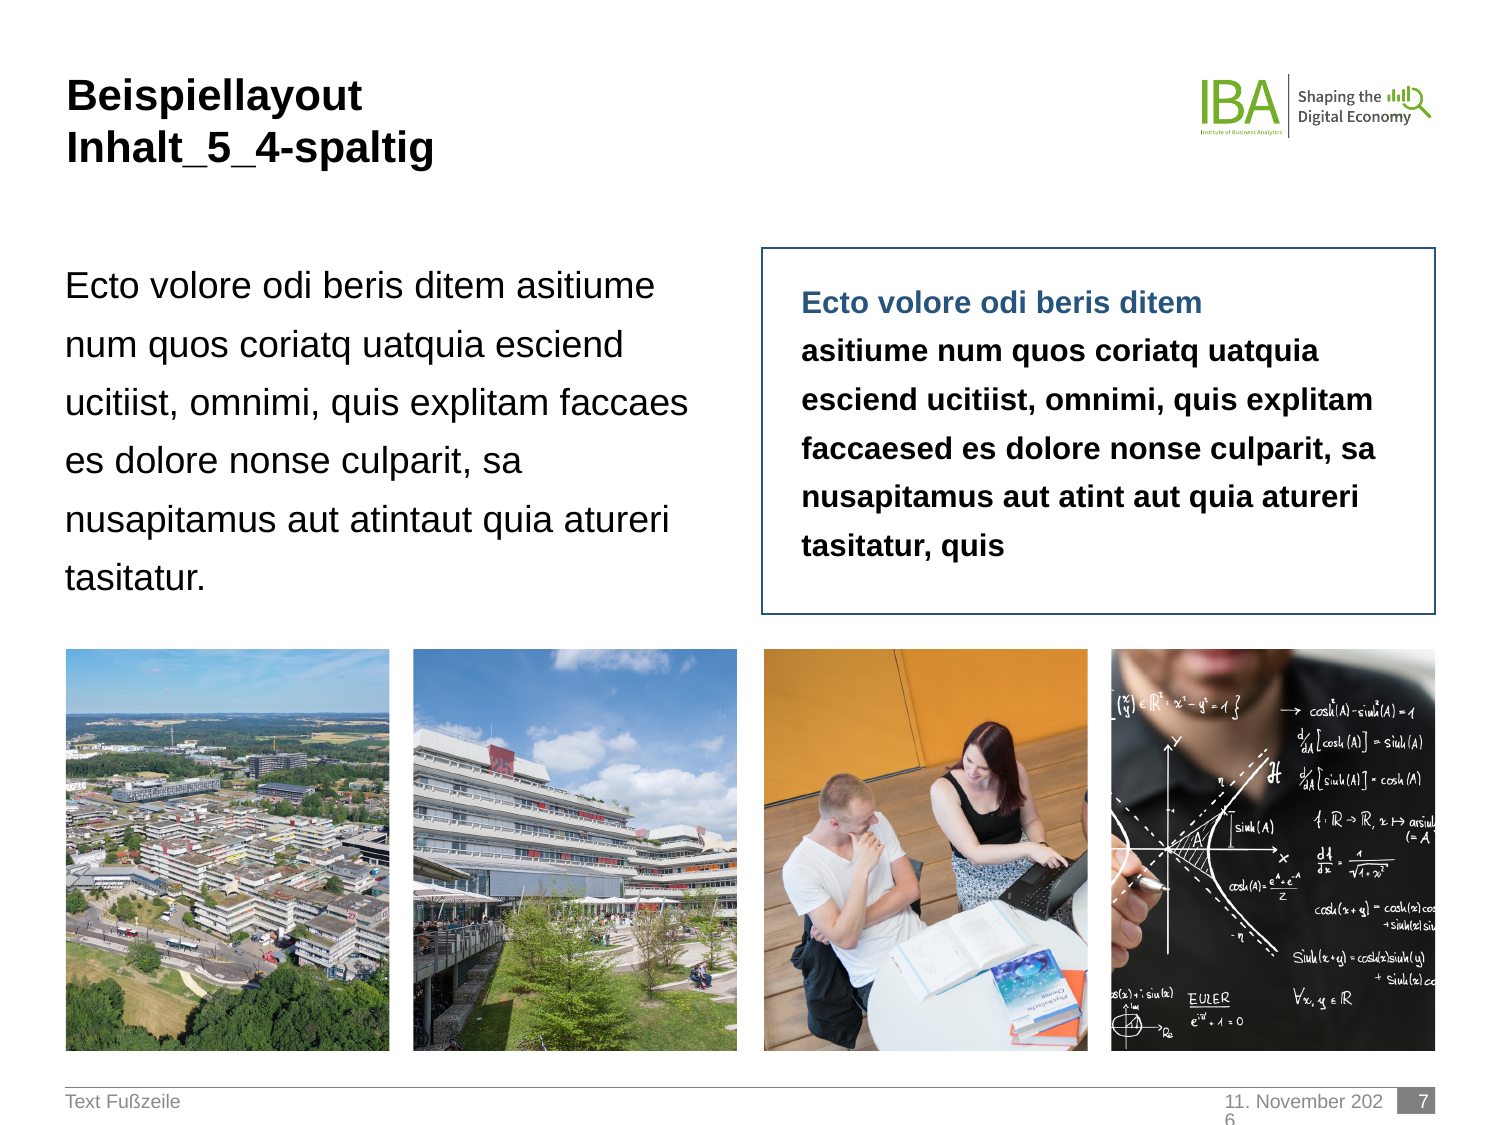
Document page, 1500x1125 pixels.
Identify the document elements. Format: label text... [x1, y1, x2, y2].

picture [65, 648, 390, 1051]
title Beispiellayout Inhalt_5_4-spaltig [66, 66, 1163, 200]
list Ecto volore odi beris ditem asitiume num quos coriatq uatquia esciend ucitiist, omnimi, quis explitam faccaes es dolore nonse culparit, sa nusapitamus aut atintaut quia atureri tasitatur. [64, 247, 739, 619]
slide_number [1224, 1088, 1374, 1125]
slide_number 7 [1374, 1088, 1429, 1125]
picture [1193, 69, 1439, 143]
picture [1111, 648, 1436, 1051]
picture [413, 648, 737, 1051]
text_box [761, 247, 1436, 615]
footer Text Fußzeile [64, 1088, 1039, 1125]
picture [764, 648, 1088, 1051]
